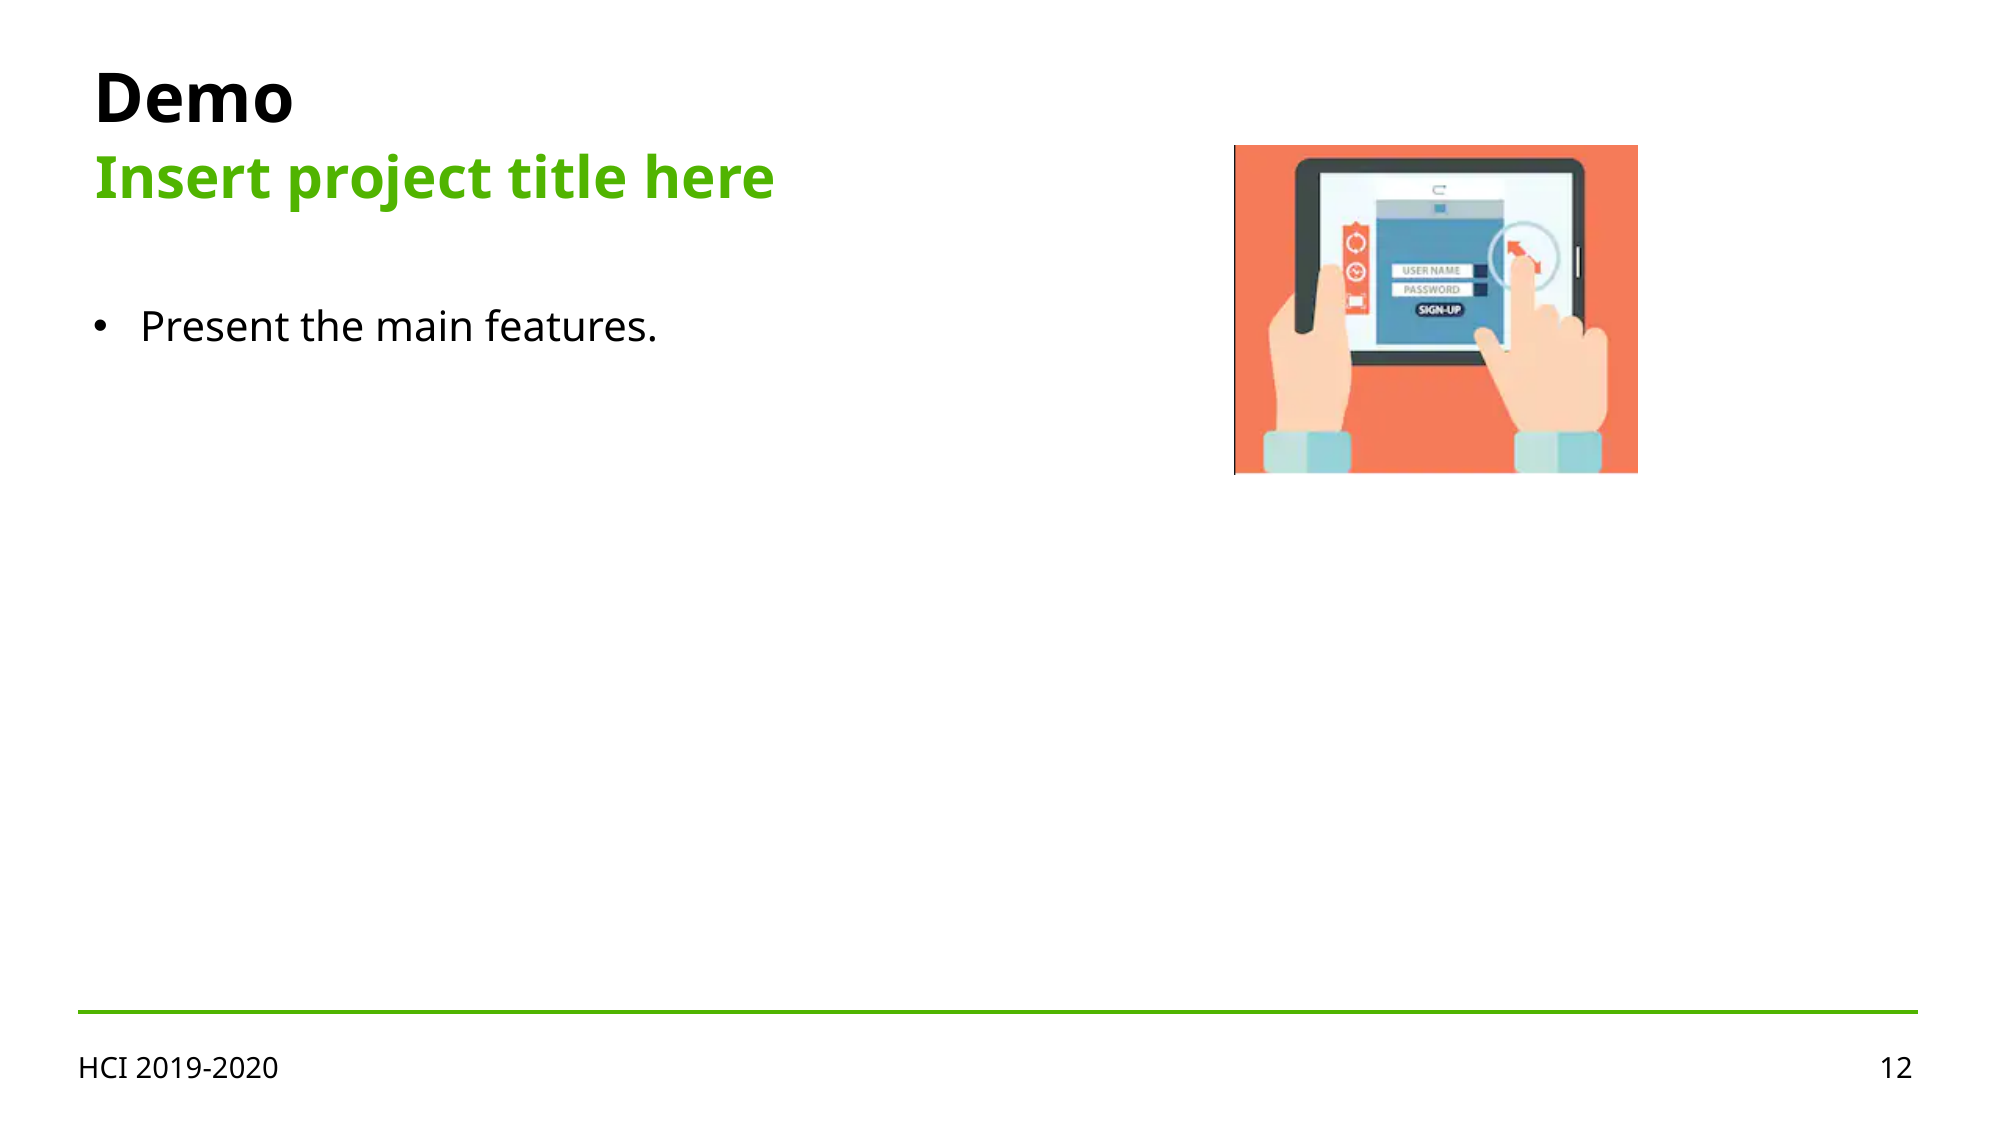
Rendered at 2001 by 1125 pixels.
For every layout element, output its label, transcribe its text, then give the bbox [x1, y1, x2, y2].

text_box HCI 2019-2020 [63, 1041, 502, 1093]
picture [1233, 145, 1638, 476]
text_box Present the main features. [78, 292, 943, 408]
text_box Insert project title here [95, 140, 1922, 281]
text_box 12 [1807, 1041, 1928, 1093]
text_box Demo [78, 54, 1922, 146]
